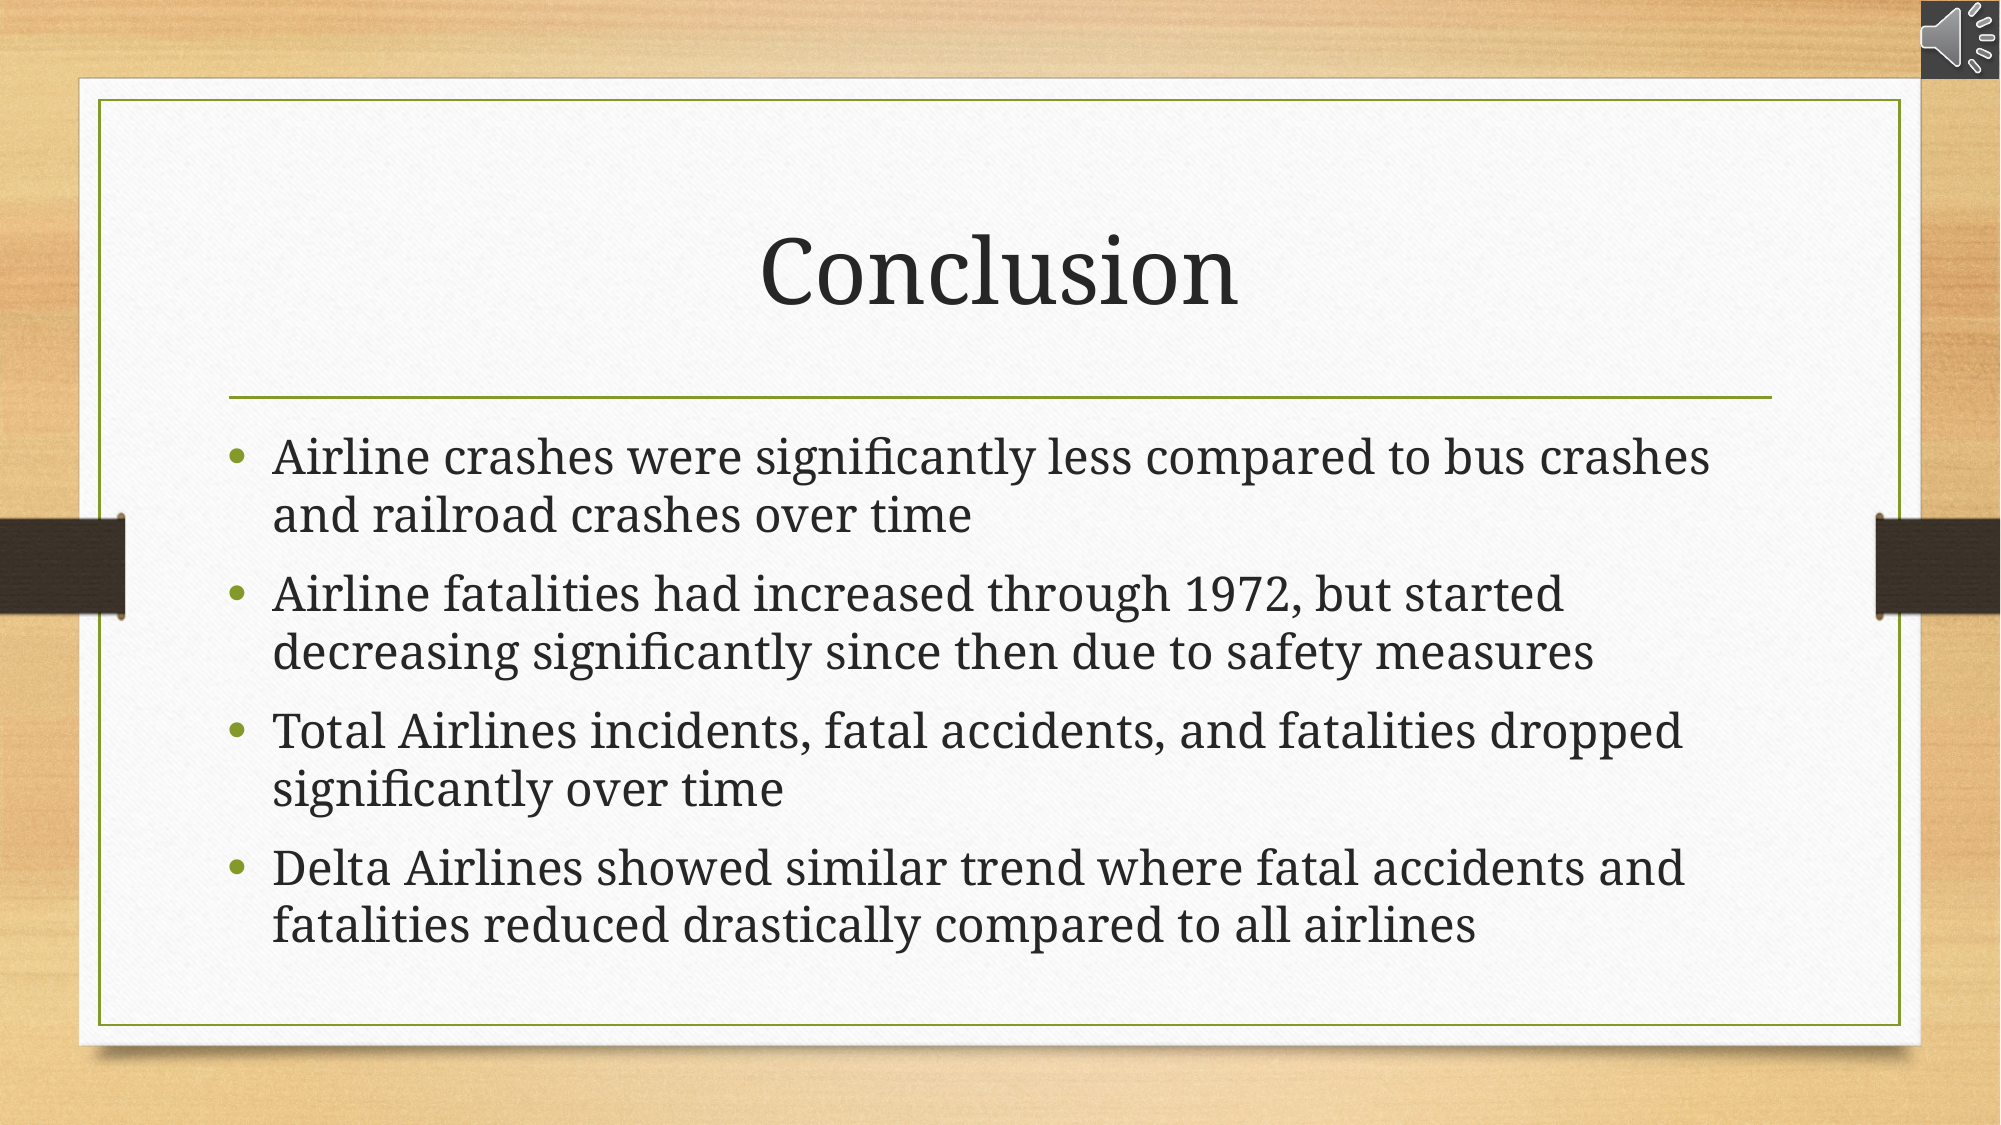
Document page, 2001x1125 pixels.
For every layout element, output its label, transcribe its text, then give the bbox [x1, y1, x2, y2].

title Conclusion [212, 161, 1788, 375]
picture [0, 0, 2001, 1125]
list Airline crashes were significantly less compared to bus crashes and railroad crashes over time Airline fatalities had increased through 1972, but started decreasing significantly since then due to safety measures Total Airlines incidents, fatal accidents, and fatalities dropped significantly over time Delta Airlines showed similar trend where fatal accidents and fatalities reduced drastically compared to all airlines [212, 419, 1788, 964]
